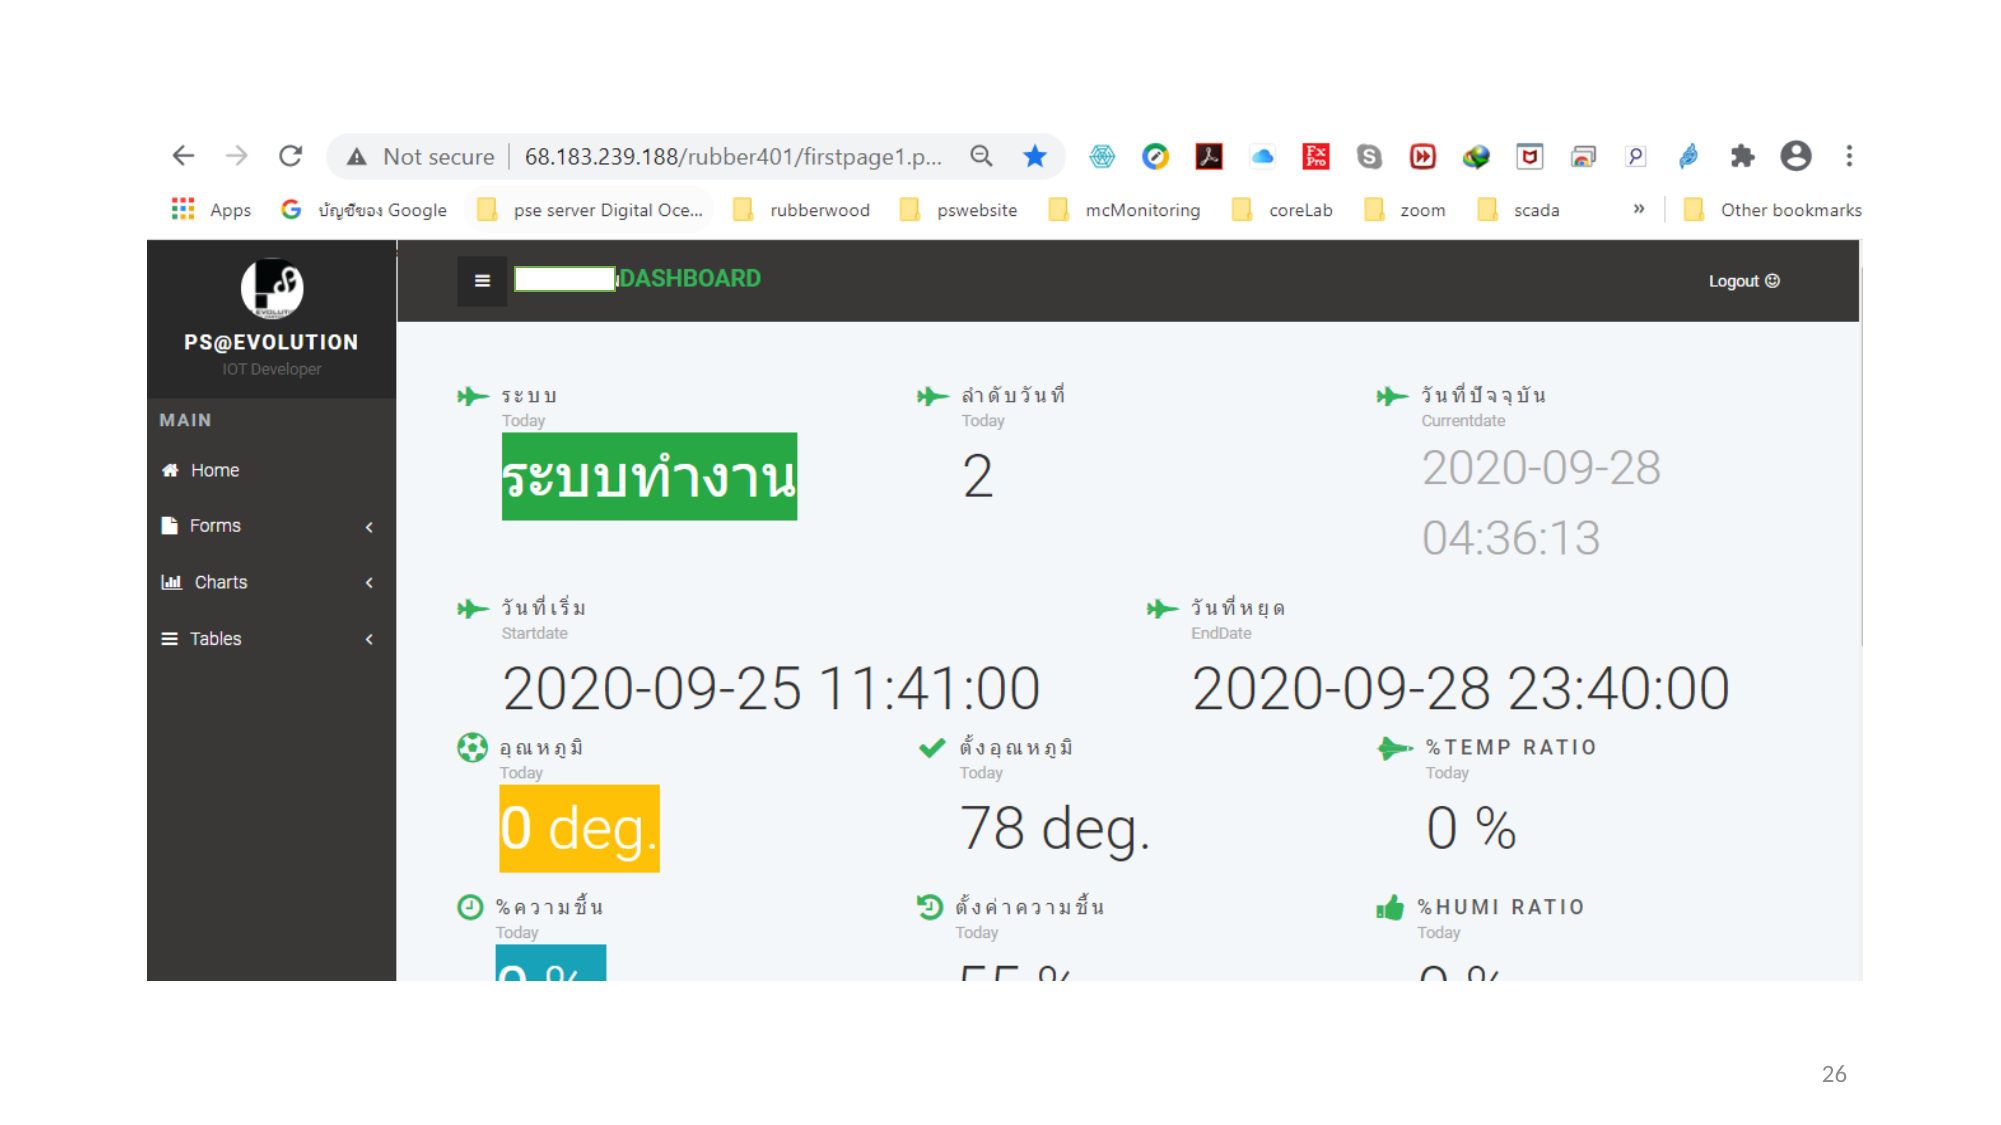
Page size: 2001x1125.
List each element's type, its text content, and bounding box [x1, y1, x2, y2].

picture [147, 132, 1863, 981]
slide_number 26 [1412, 1042, 1863, 1103]
